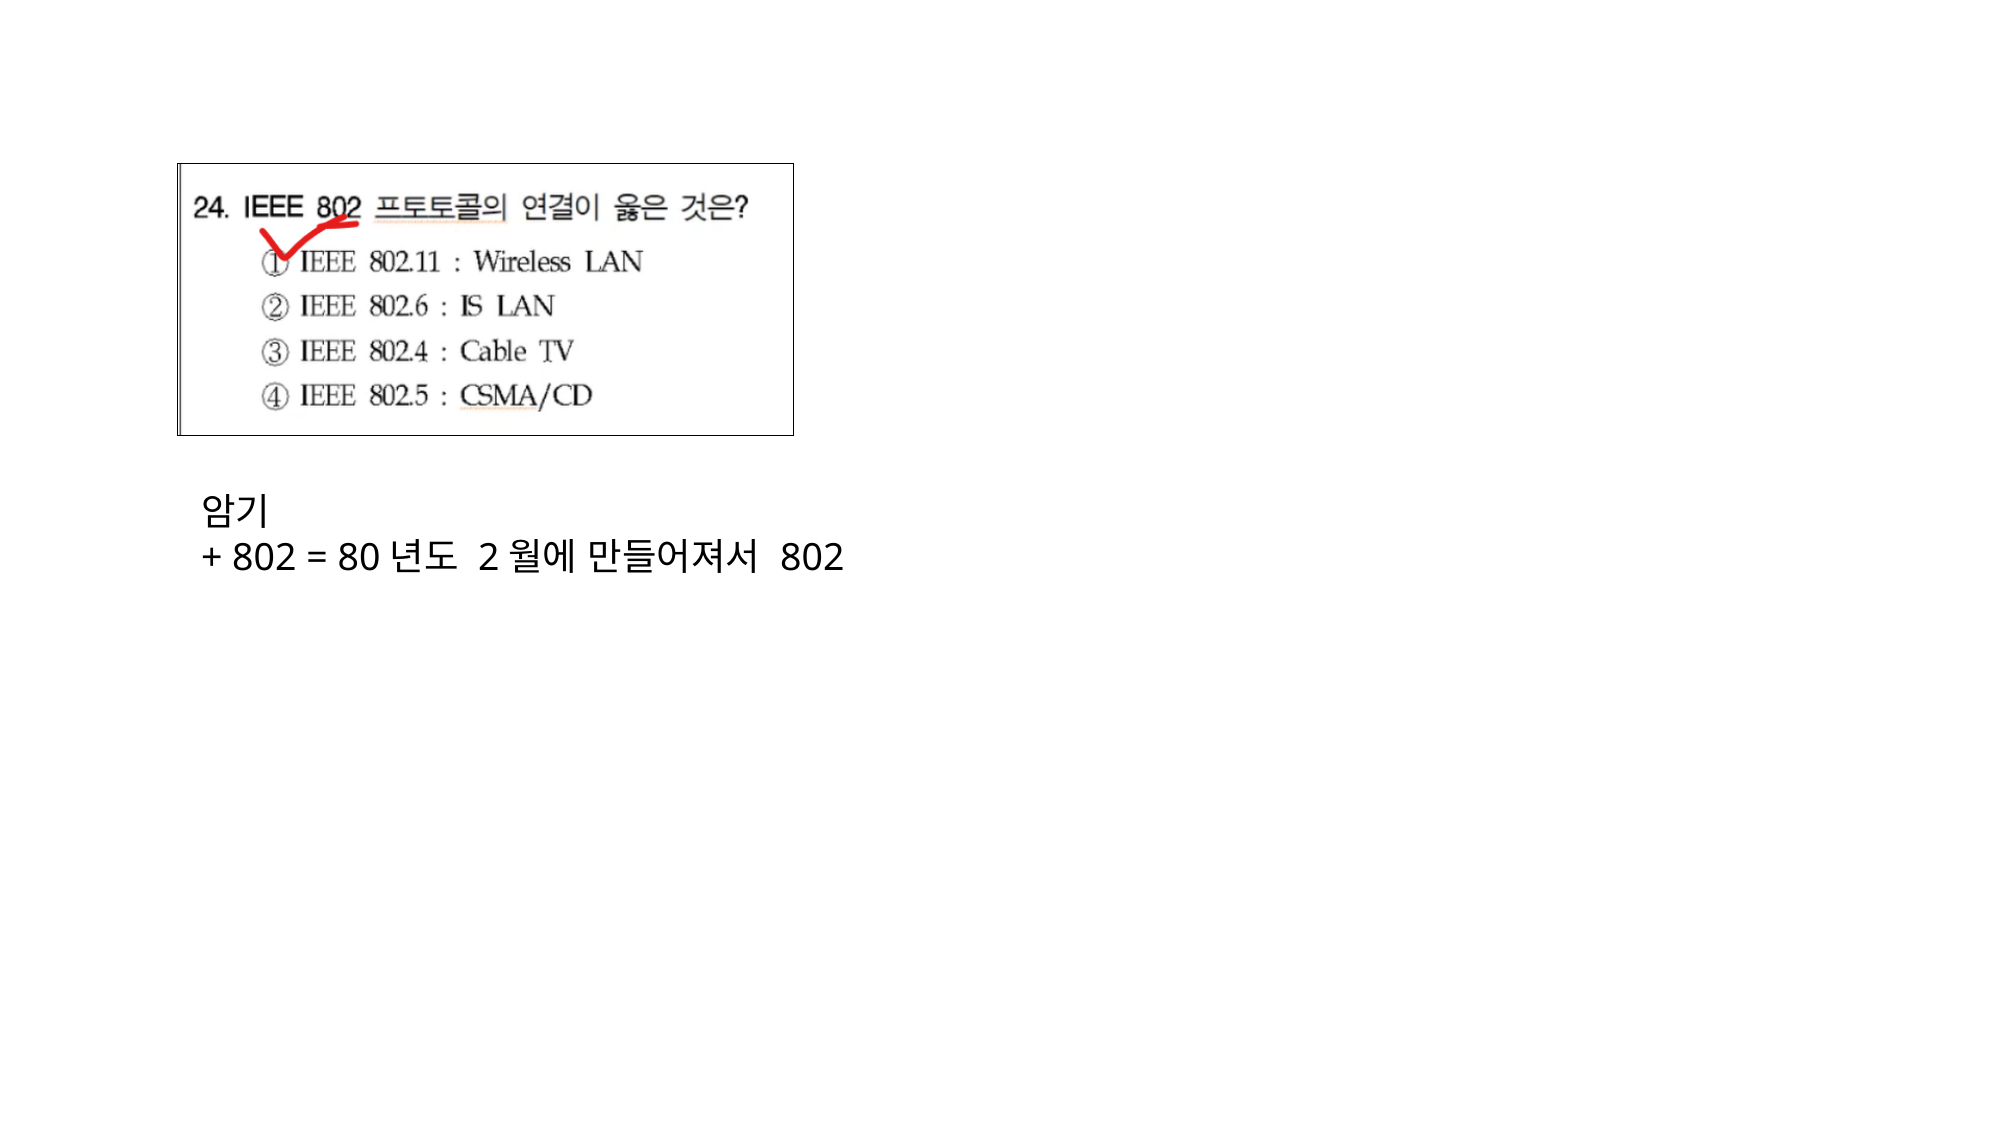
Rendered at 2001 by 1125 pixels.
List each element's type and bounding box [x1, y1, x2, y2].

text_box [177, 163, 869, 587]
